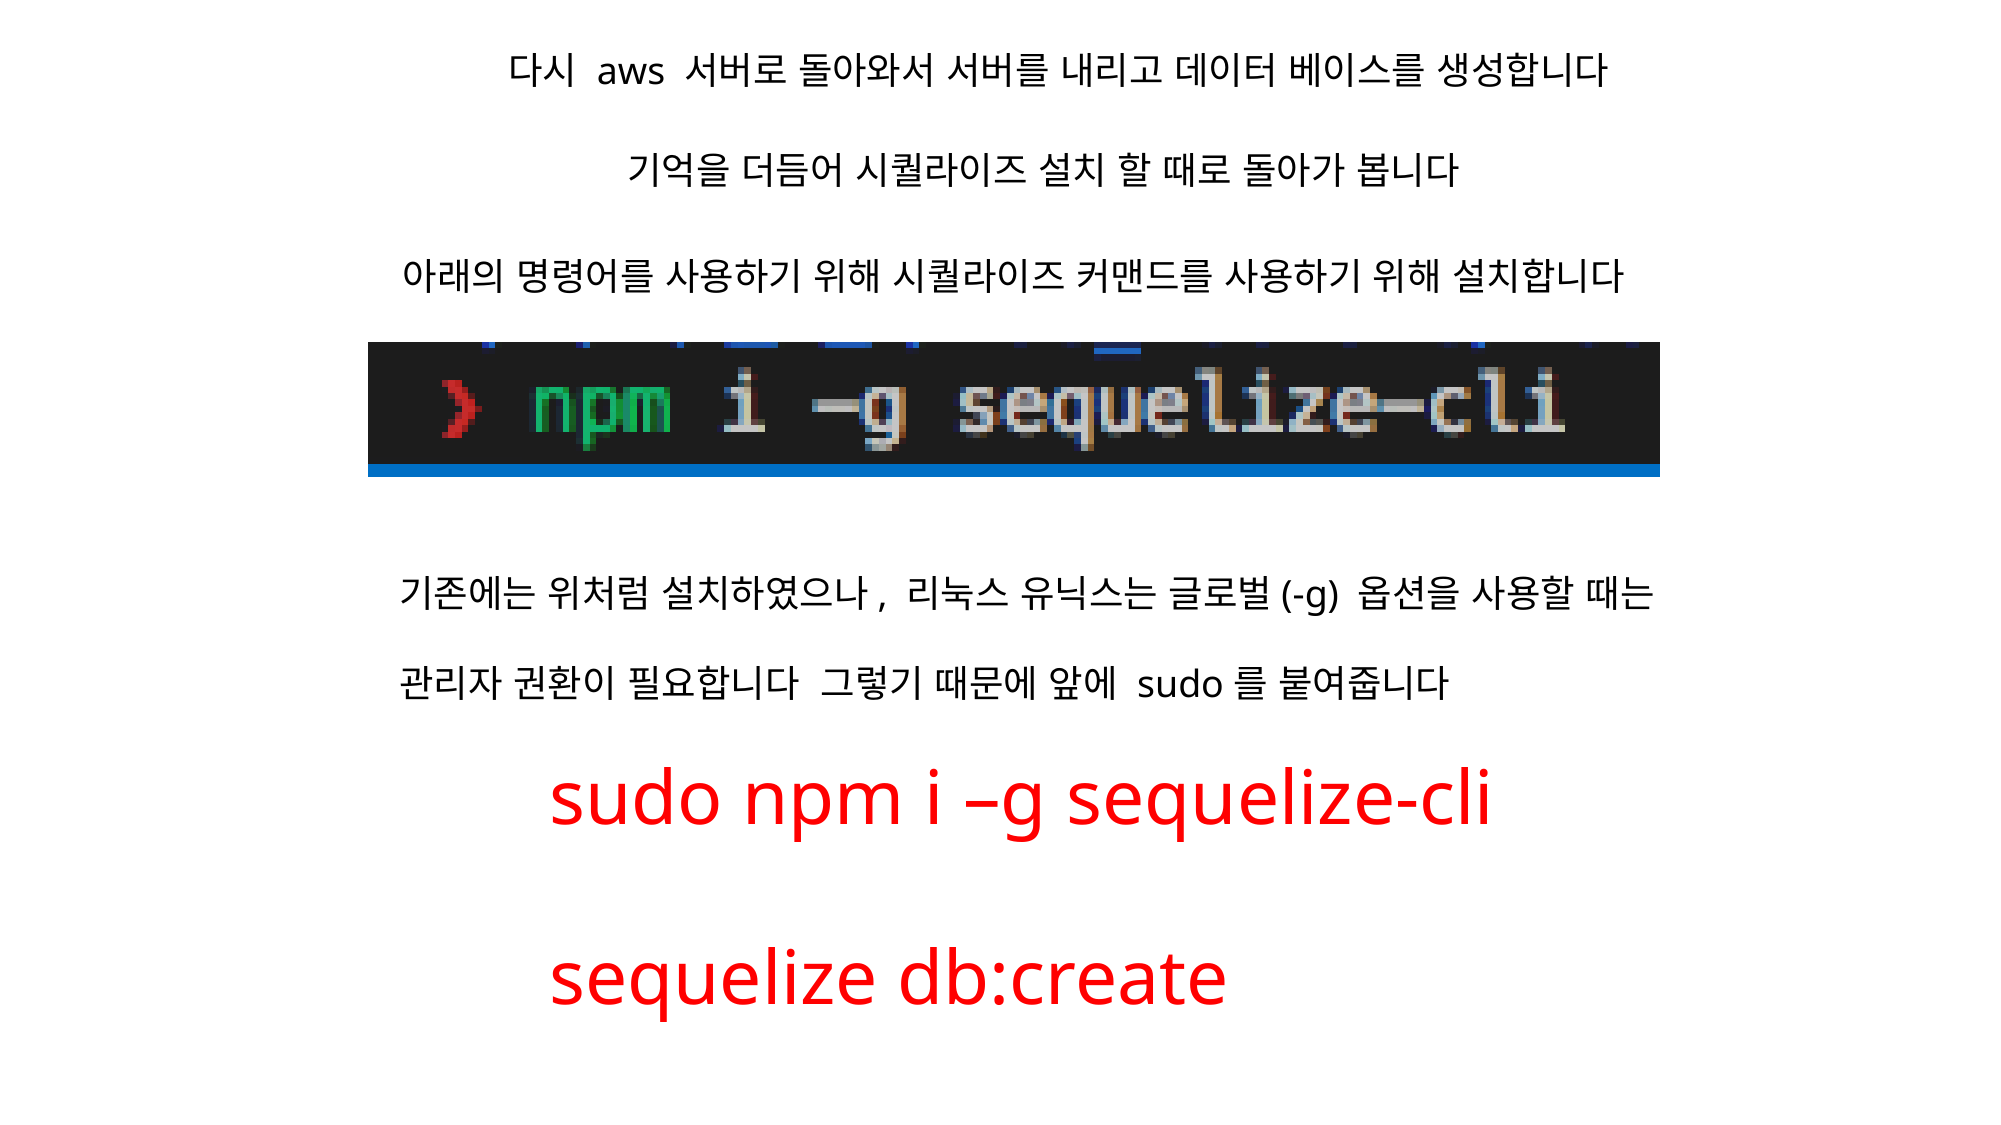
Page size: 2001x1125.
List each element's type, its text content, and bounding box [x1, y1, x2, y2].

text_box 기억을 더듬어 시퀄라이즈 설치 할 때로 돌아가 봅니다 [612, 139, 1475, 200]
text_box 아래의 명령어를 사용하기 위해 시퀄라이즈 커맨드를 사용하기 위해 설치합니다 [387, 245, 1641, 306]
text_box 다시 aws 서버로 돌아와서 서버를 내리고 데이터 베이스를 생성합니다 [493, 39, 1625, 99]
text_box 기존에는 위처럼 설치하였으나, 리눅스 유닉스는 글로벌(-g) 옵션을 사용할 때는 관리자 권환이 필요합니다 그렇기 때문에 앞에 sudo를 붙여줍니다 sudo npm i –g sequelize-cli sequelize db:create [384, 562, 1670, 1118]
picture [368, 342, 1660, 477]
